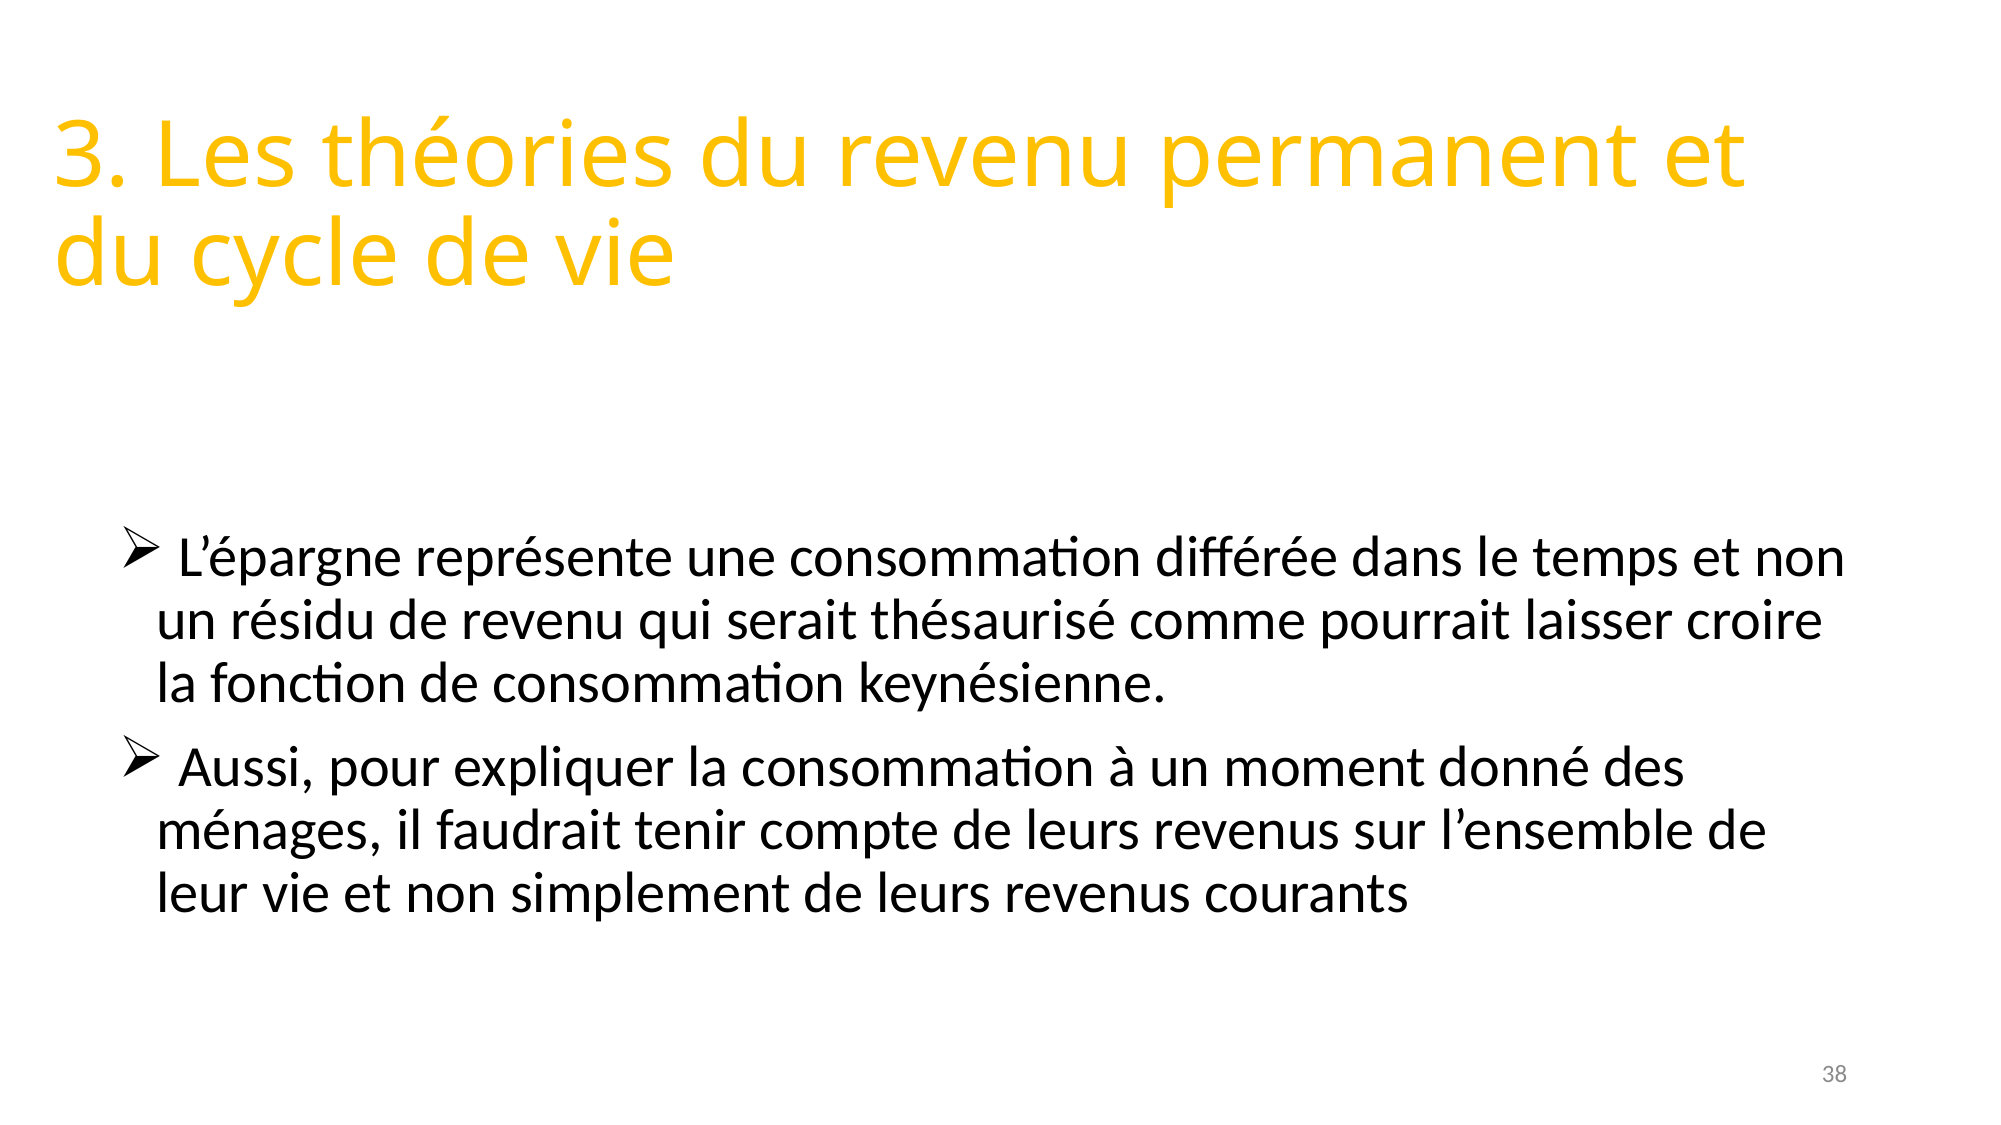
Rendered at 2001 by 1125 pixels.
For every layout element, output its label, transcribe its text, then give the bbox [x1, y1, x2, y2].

list L’épargne représente une consommation différée dans le temps et non un résidu de revenu qui serait thésaurisé comme pourrait laisser croire la fonction de consommation keynésienne. Aussi, pour expliquer la consommation à un moment donné des ménages, il faudrait tenir compte de leurs revenus sur l’ensemble de leur vie et non simplement de leurs revenus courants [103, 344, 1863, 1014]
title 3. Les théories du revenu permanent et du cycle de vie [38, 97, 1797, 316]
slide_number 38 [1412, 1042, 1863, 1103]
